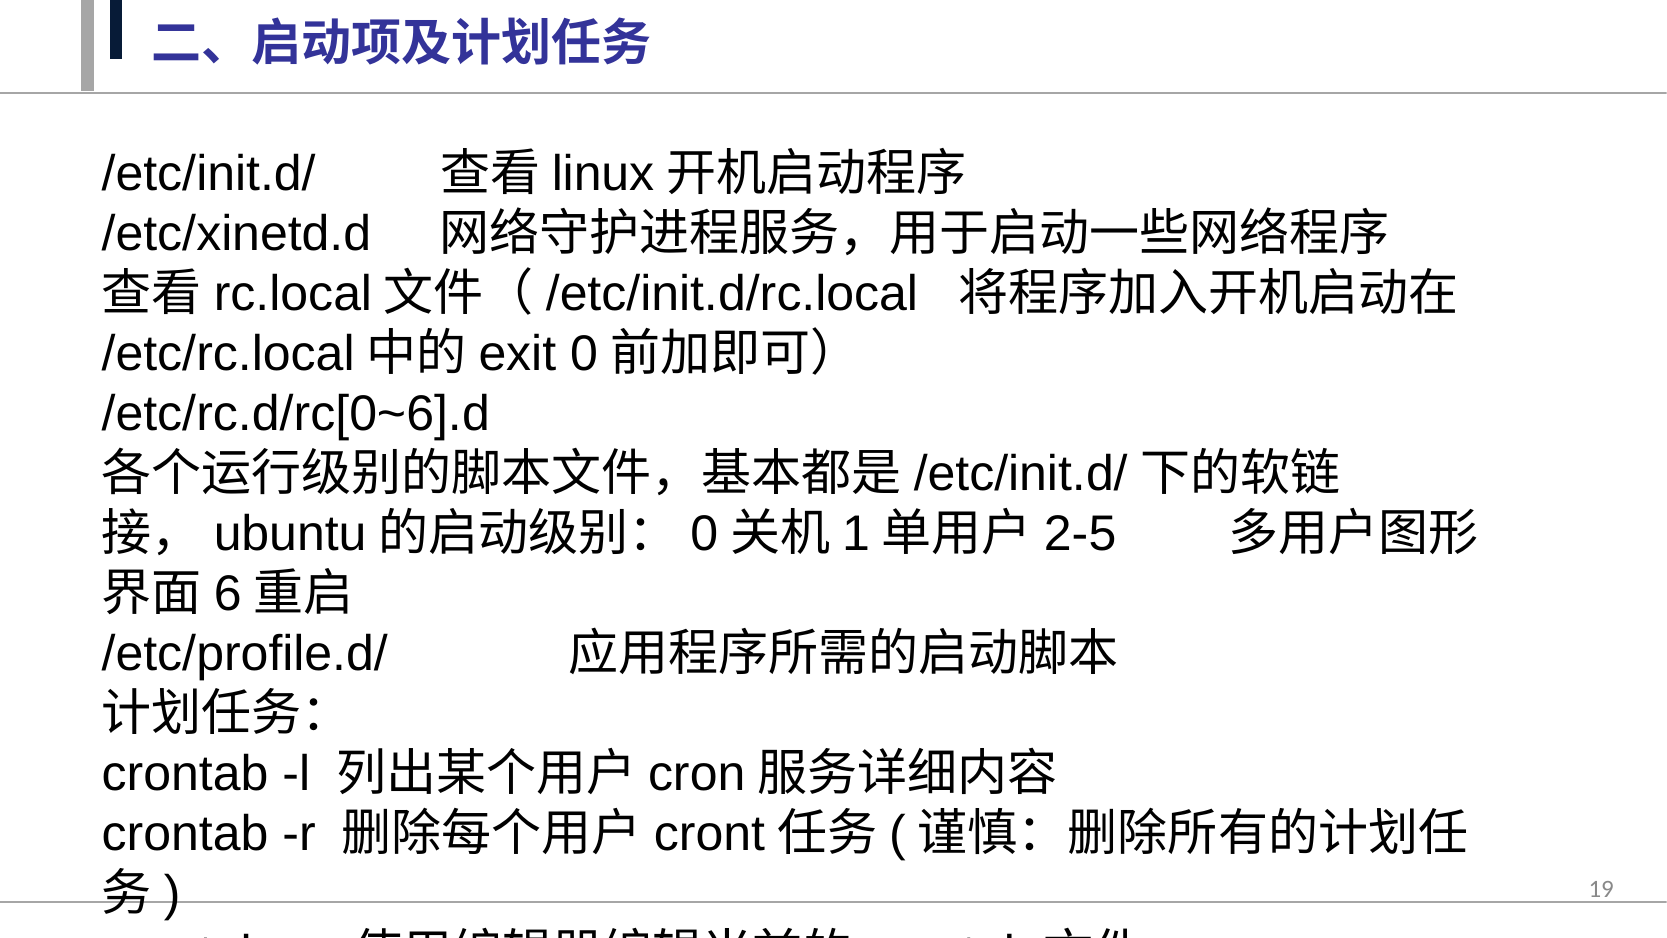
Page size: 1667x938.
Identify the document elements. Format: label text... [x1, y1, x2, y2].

slide_number 19 [1507, 862, 1630, 913]
text_box 二、启动项及计划任务 [136, 2, 667, 78]
text_box /etc/init.d/ 查看linux开机启动程序 /etc/xinetd.d 网络守护进程服务，用于启动一些网络程序 查看rc.local文件（/etc/init.d/rc.local 将程序加入开机启动在 /etc/rc.local中的exit 0前加即可） /etc/rc.d/rc[0~6].d 各个运行级别的脚本文件，基本都是/etc/init.d/下的软链接，ubuntu的启动级别：0关机1单用户2-5 多用户图形界面6重启 /etc/profile.d/ 应用程序所需的启动脚本 计划任务： crontab -l 列出某个用户cron服务详细内容 crontab -r 删除每个用户cront任务(谨慎：删除所有的计划任务) crontab -e 使用编辑器编辑当前的crontab文件 [86, 133, 1507, 938]
